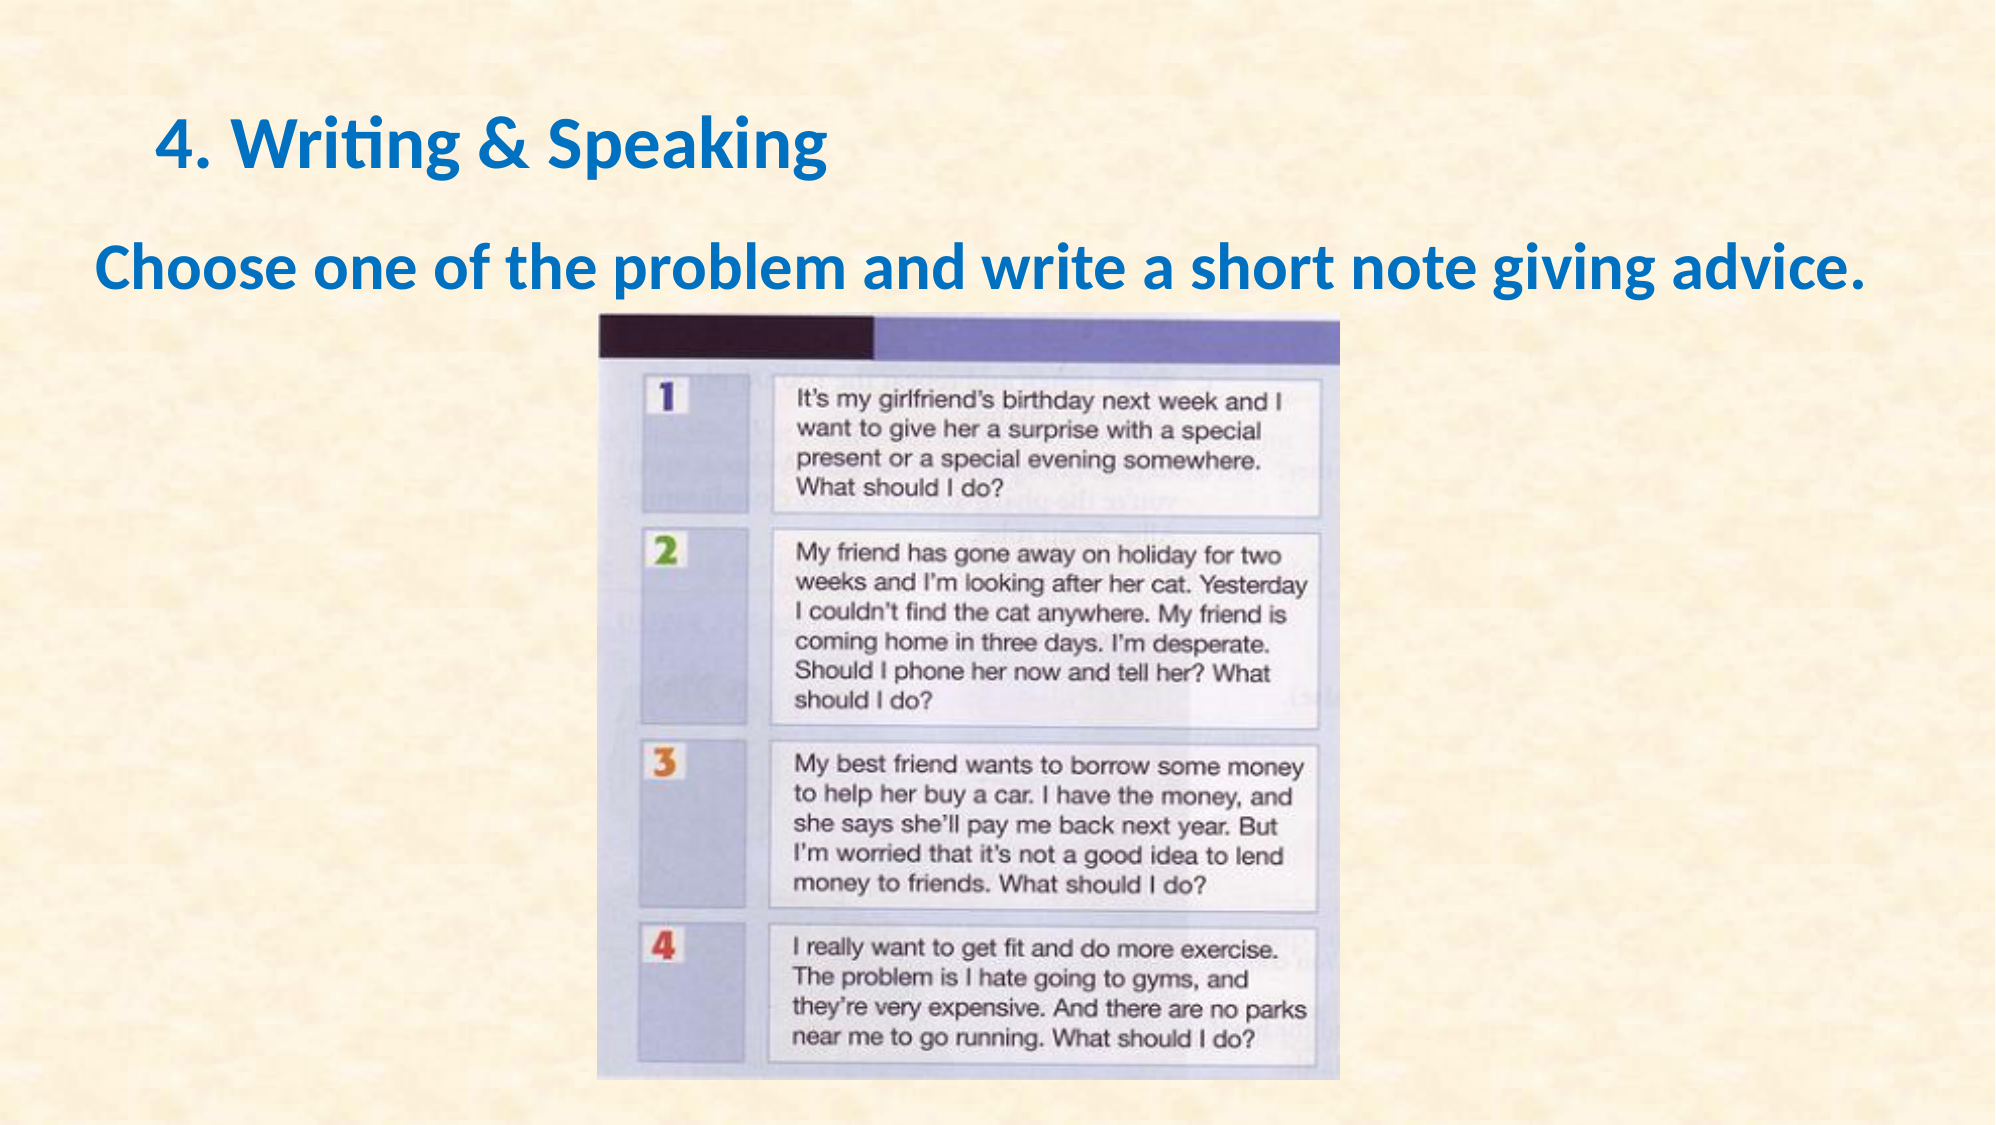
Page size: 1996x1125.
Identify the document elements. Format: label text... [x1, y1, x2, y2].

picture [0, 0, 1996, 1125]
title 4. Writing & Speaking [135, 77, 1861, 200]
list Choose one of the problem and write a short note giving advice. [60, 212, 1964, 317]
